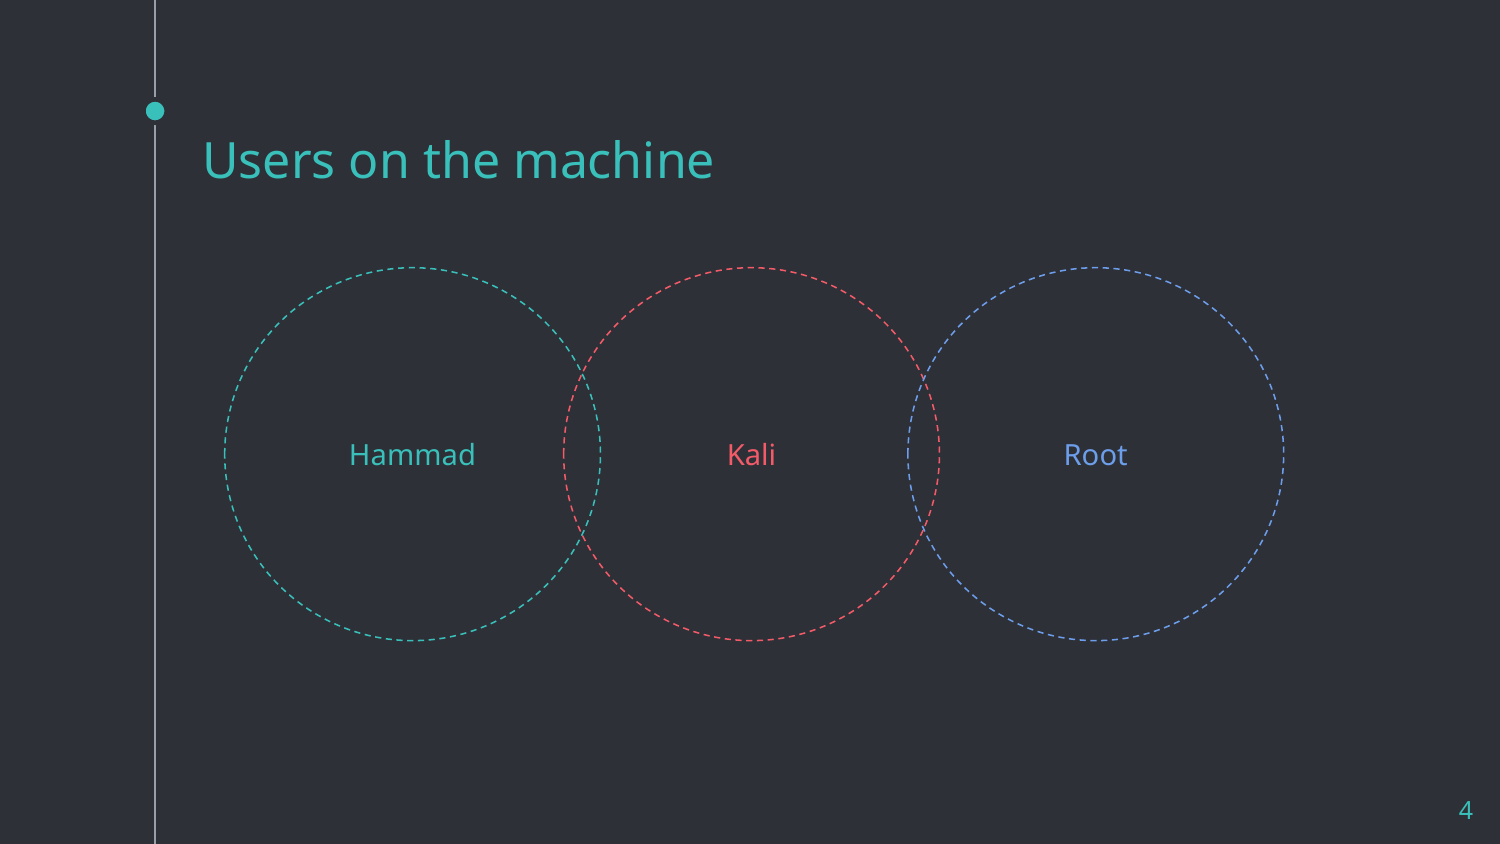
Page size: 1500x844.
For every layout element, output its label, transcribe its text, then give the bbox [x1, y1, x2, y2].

text_box Root [907, 267, 1284, 641]
title Users on the machine [187, 146, 1313, 204]
slide_number 4 [1398, 779, 1489, 832]
text_box Hammad [224, 267, 601, 641]
text_box Kali [582, 267, 924, 641]
